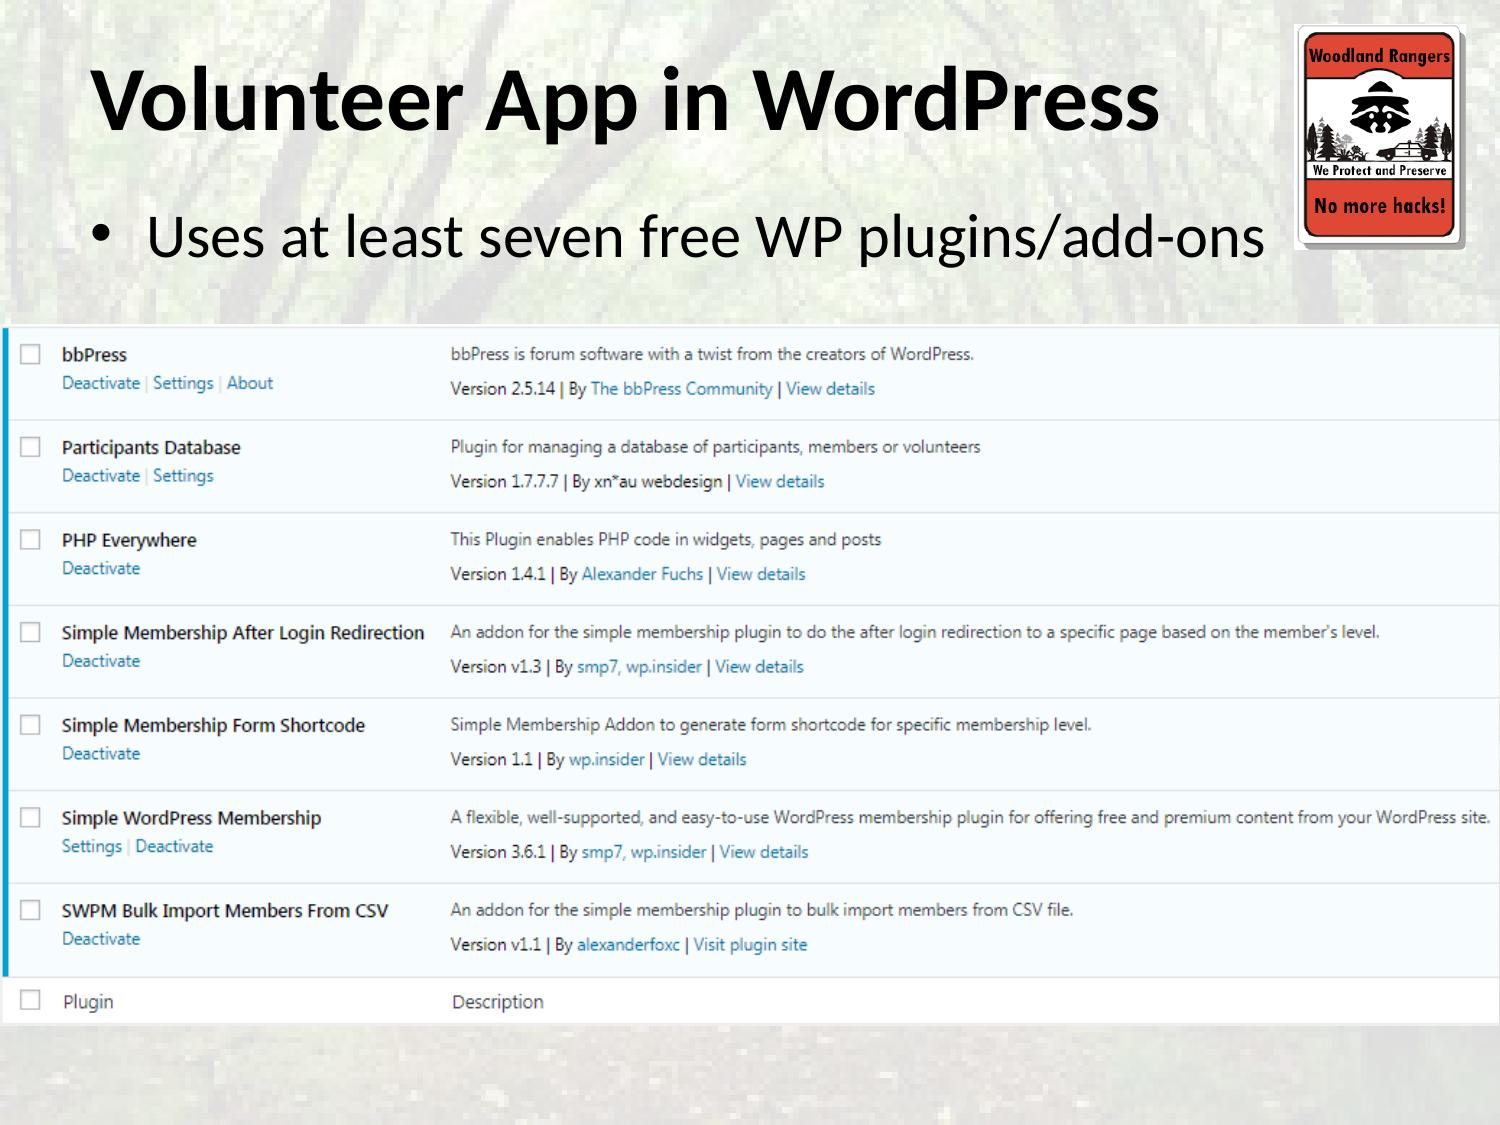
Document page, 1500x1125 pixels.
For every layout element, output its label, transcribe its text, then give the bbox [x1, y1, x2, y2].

picture [0, 324, 1499, 1027]
list Uses at least seven free WP plugins/add-ons [75, 187, 1413, 323]
picture [1294, 24, 1466, 250]
title Volunteer App in WordPress [75, 12, 1350, 175]
